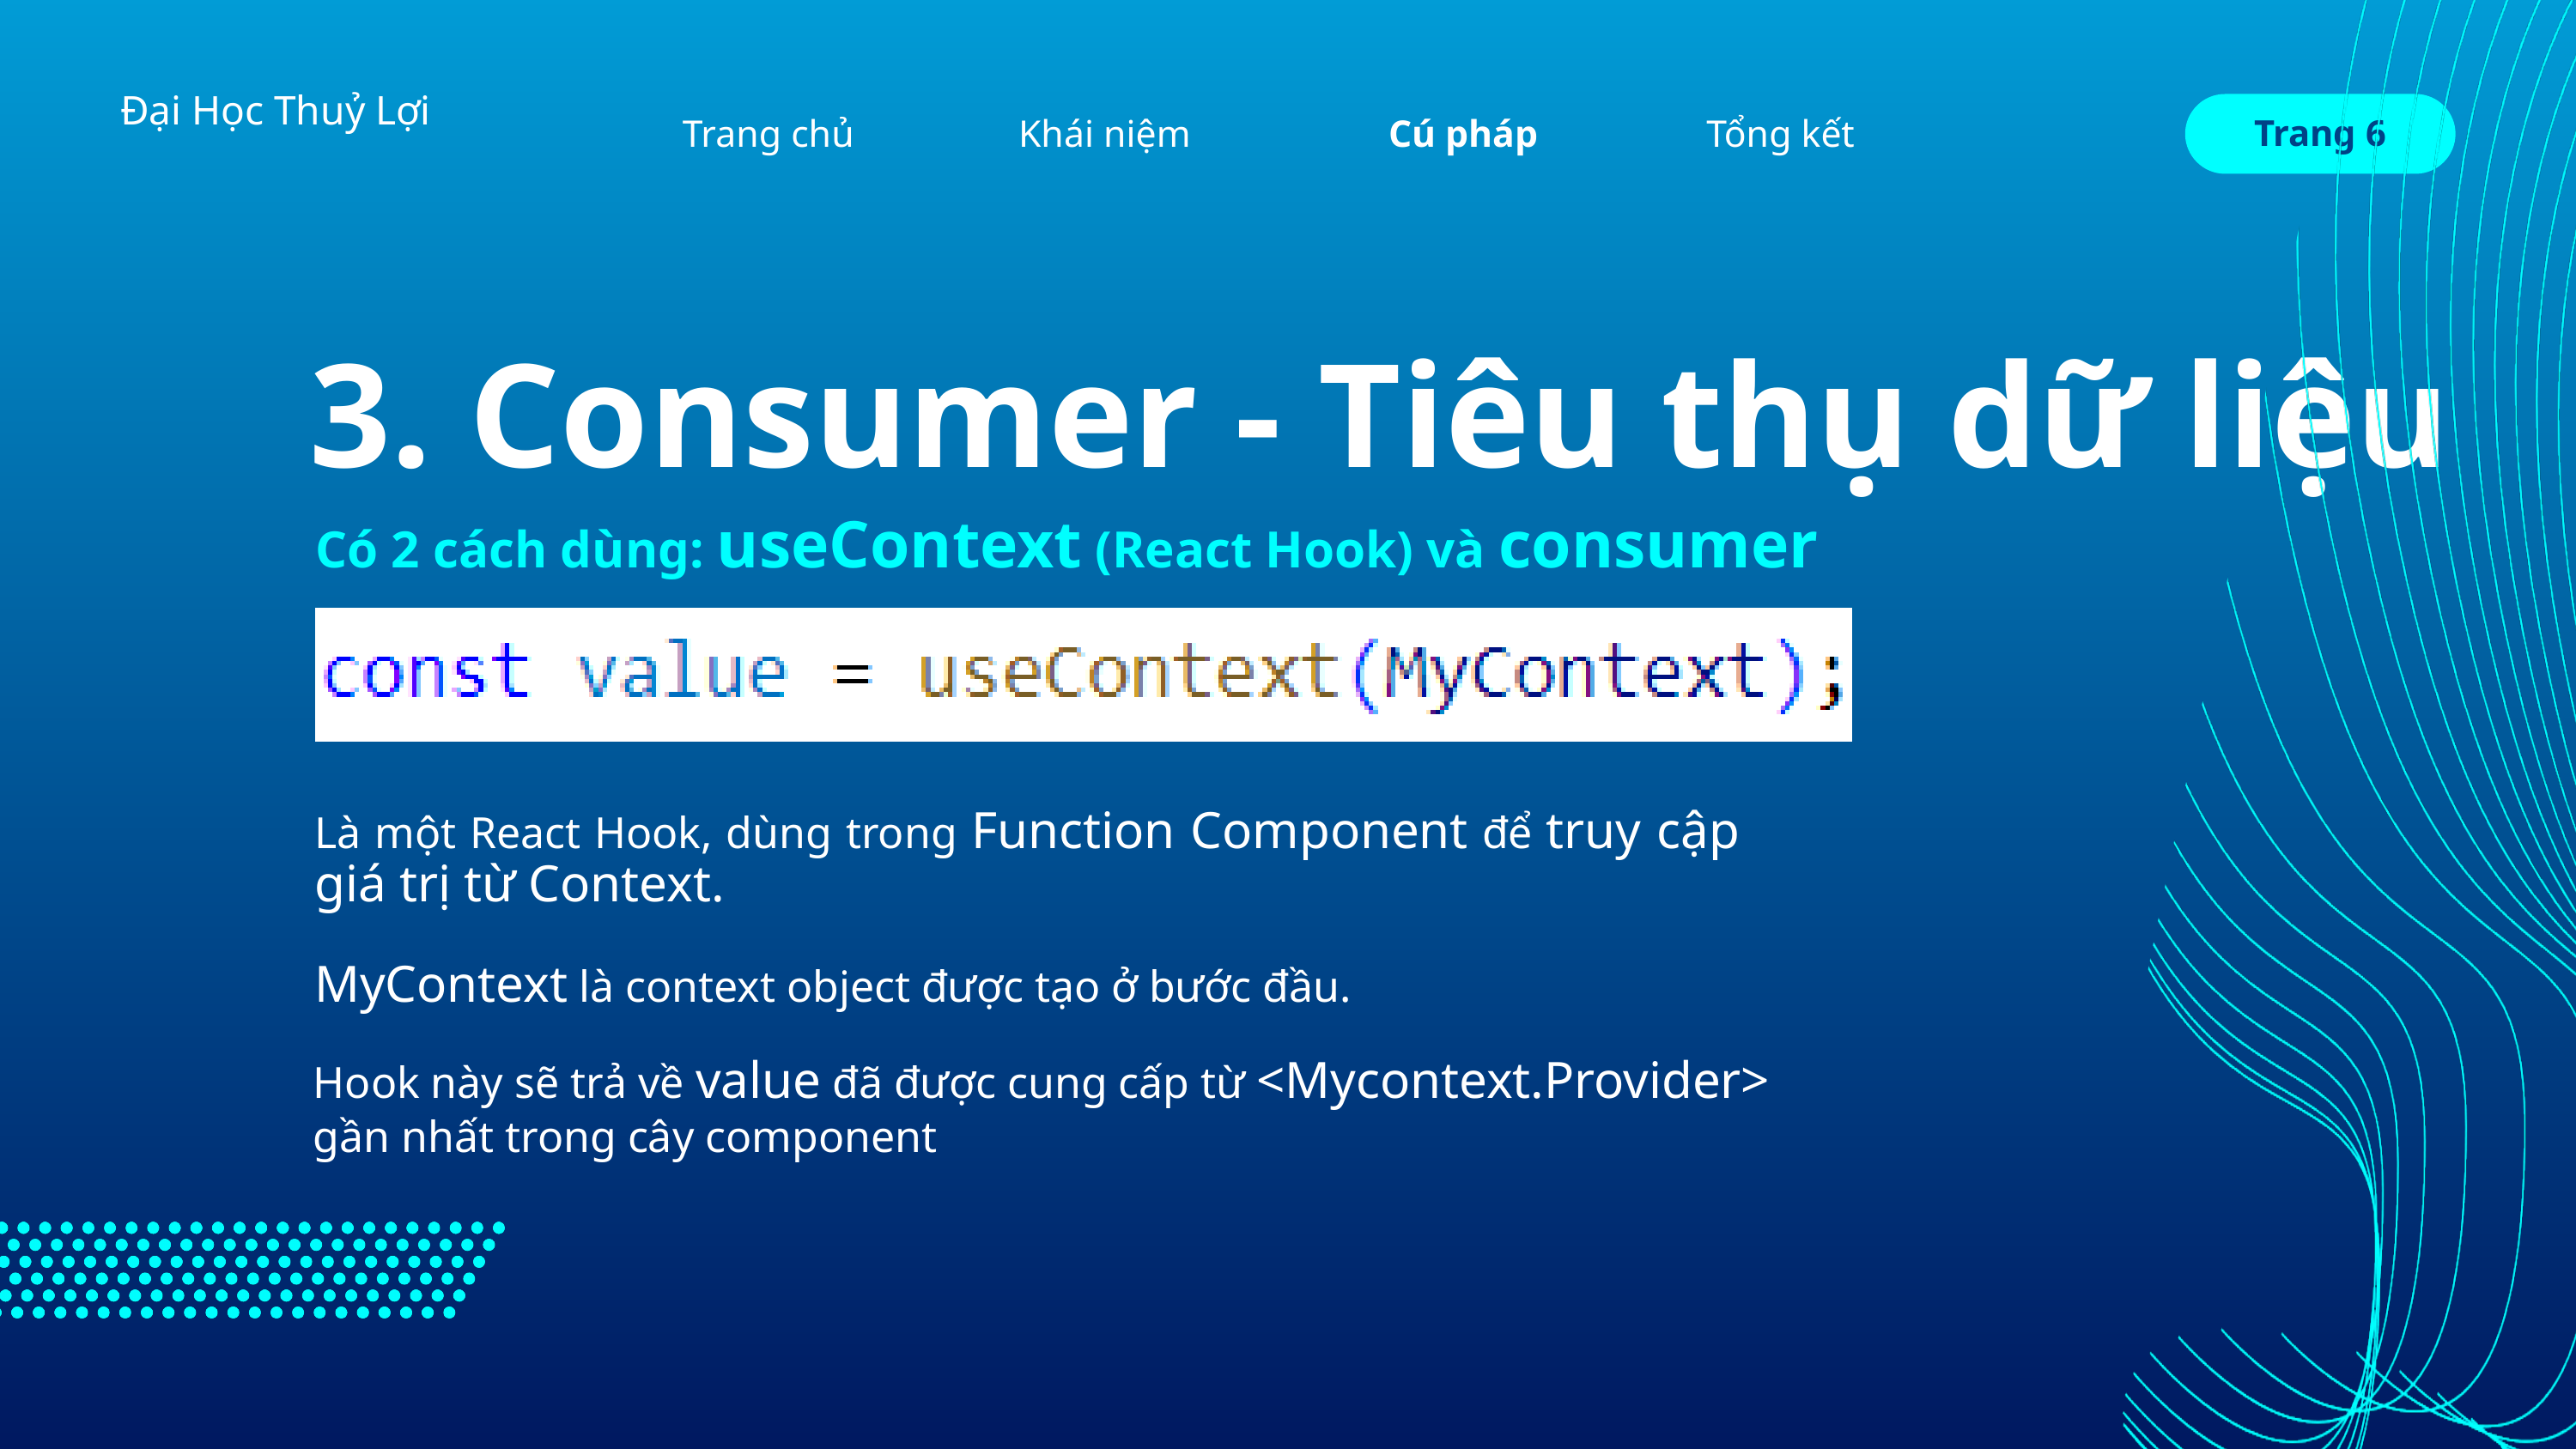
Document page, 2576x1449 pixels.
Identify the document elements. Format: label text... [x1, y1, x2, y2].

text_box Là một React Hook, dùng trong Function Component để truy cập giá trị từ Context. [314, 806, 1741, 959]
text_box Cú pháp [1352, 103, 1576, 155]
text_box [0, 1222, 505, 1319]
text_box Hook này sẽ trả về value đã được cung cấp từ <Mycontext.Provider> gần nhất trong cây component [301, 1049, 2306, 1167]
text_box Đại Học Thuỷ Lợi [120, 77, 1116, 189]
text_box Khái niệm [1116, 103, 1239, 155]
picture [315, 608, 1853, 742]
text_box [2050, 0, 2576, 1449]
text_box MyContext là context object được tạo ở bước đầu. [314, 959, 1765, 1013]
text_box Có 2 cách dùng: useContext (React Hook) và consumer [315, 536, 1938, 581]
text_box Tổng kết [1624, 103, 1938, 155]
text_box 3. Consumer - Tiêu thụ dữ liệu [309, 254, 2293, 496]
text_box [2184, 94, 2456, 174]
text_box Là một React Hook, dùng trong Function Component để truy cập giá trị từ Context. [314, 1013, 1741, 1017]
